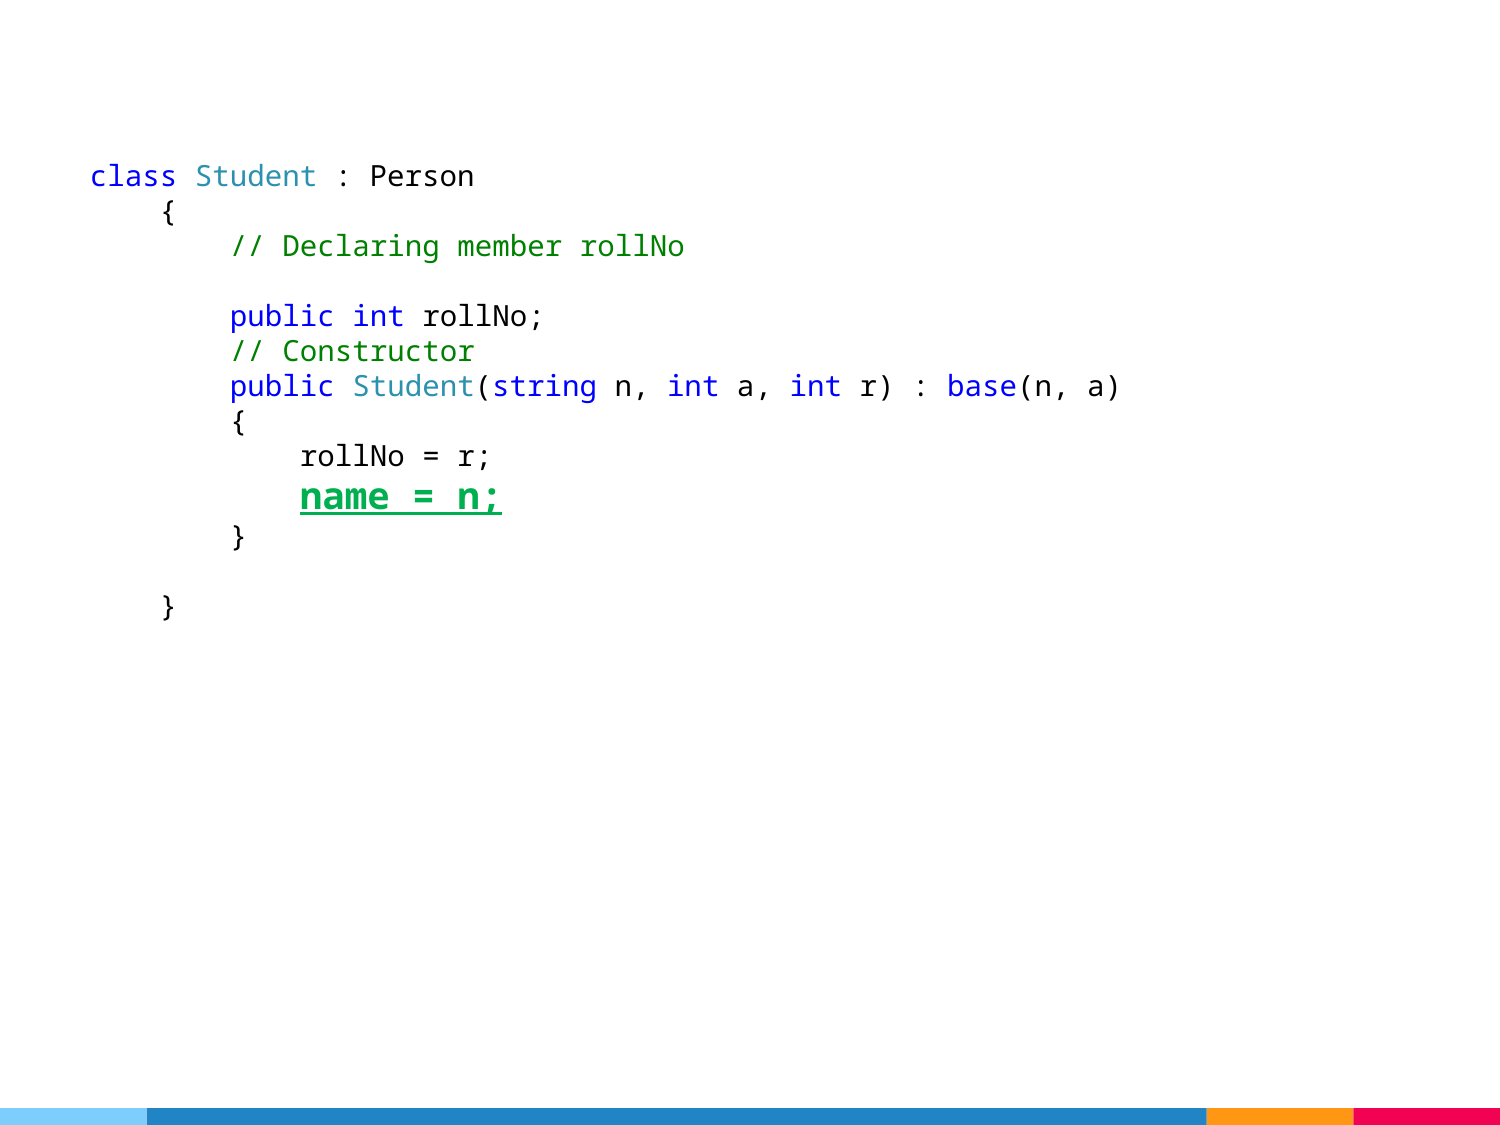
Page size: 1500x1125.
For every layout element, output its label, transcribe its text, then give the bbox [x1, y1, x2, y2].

text_box class Student : Person { // Declaring member rollNo public int rollNo; // Constructor public Student(string n, int a, int r) : base(n, a) { rollNo = r; name = n; } } [74, 149, 1413, 630]
